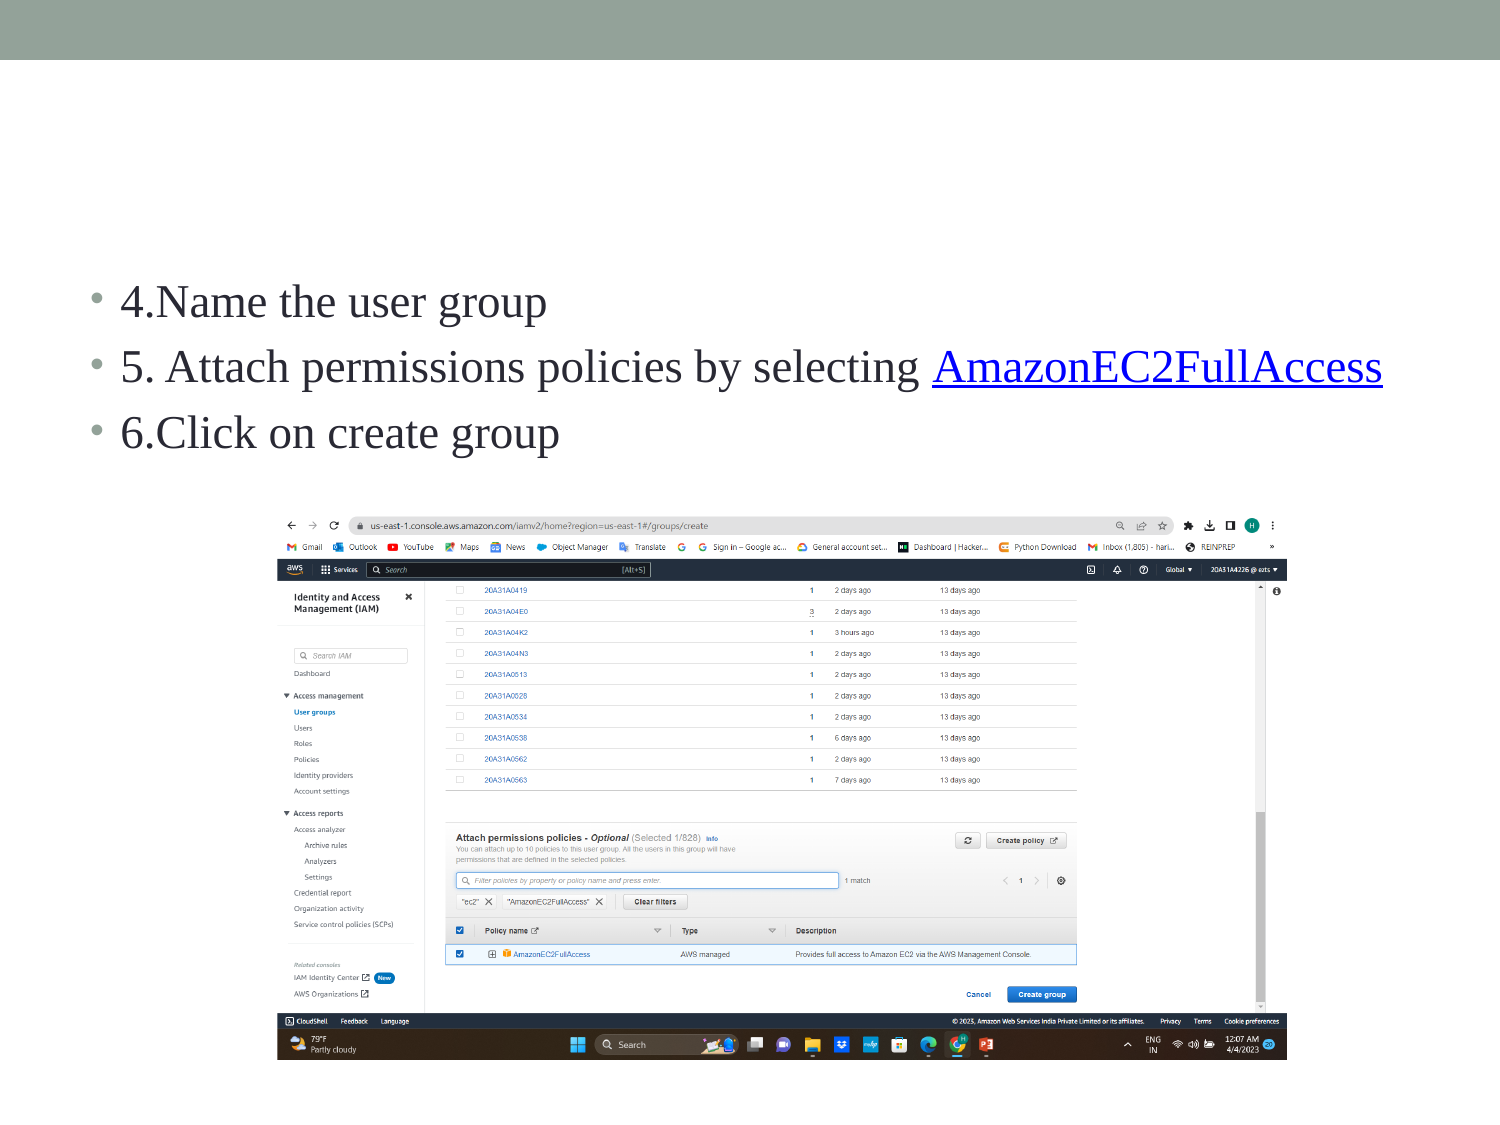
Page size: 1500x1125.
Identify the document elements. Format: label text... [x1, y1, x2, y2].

list 4.Name the user group 5. Attach permissions policies by selecting AmazonEC2FullAccess 6.Click on create group [75, 262, 1424, 468]
picture [277, 514, 1288, 1060]
